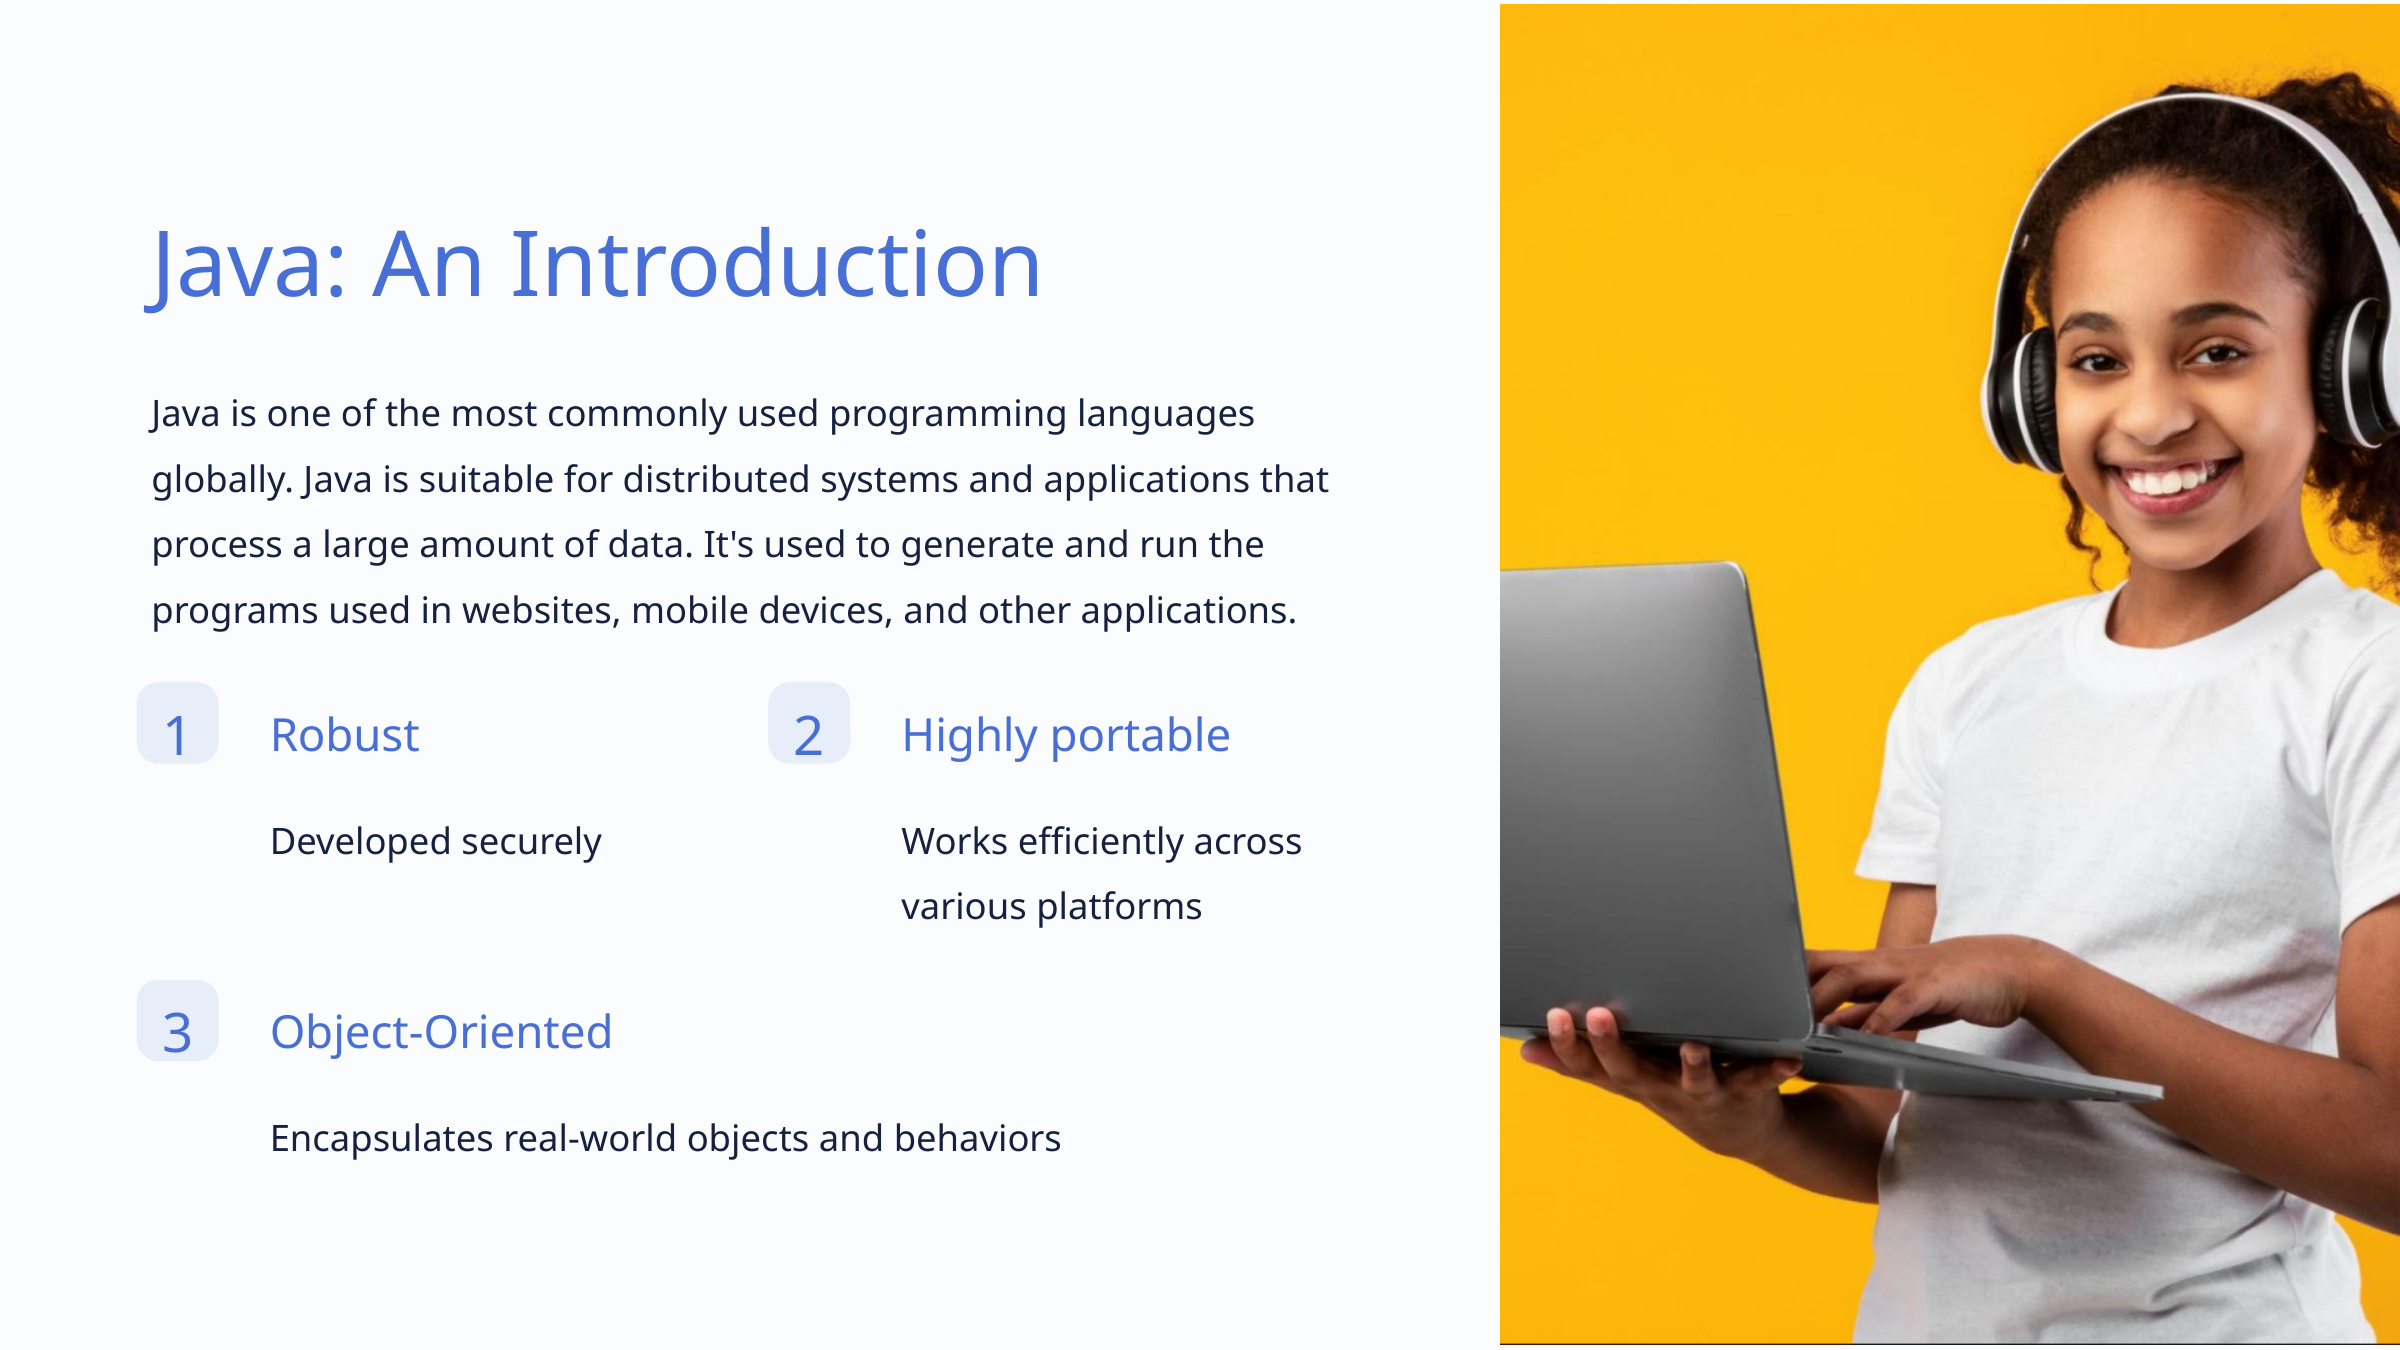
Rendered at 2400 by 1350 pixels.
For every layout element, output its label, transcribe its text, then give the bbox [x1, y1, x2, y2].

text_box Java is one of the most commonly used programming languages globally. Java is suitable for distributed systems and applications that process a large amount of data. It's used to generate and run the programs used in websites, mobile devices, and other applications. [136, 360, 1364, 622]
text_box [136, 682, 219, 764]
text_box Developed securely [255, 788, 732, 854]
text_box Highly portable [886, 693, 1252, 753]
text_box Robust [255, 693, 620, 753]
text_box Works efficiently across various platforms [886, 788, 1364, 919]
picture [1499, 4, 2400, 1345]
text_box Object-Oriented [255, 991, 620, 1050]
text_box 1 [166, 687, 189, 759]
text_box [0, 0, 2400, 1350]
text_box Java: An Introduction [136, 188, 1070, 307]
text_box [136, 979, 219, 1062]
text_box Encapsulates real-world objects and behaviors [255, 1085, 1364, 1151]
text_box [768, 682, 851, 764]
text_box 3 [162, 985, 193, 1056]
text_box 2 [794, 687, 825, 759]
